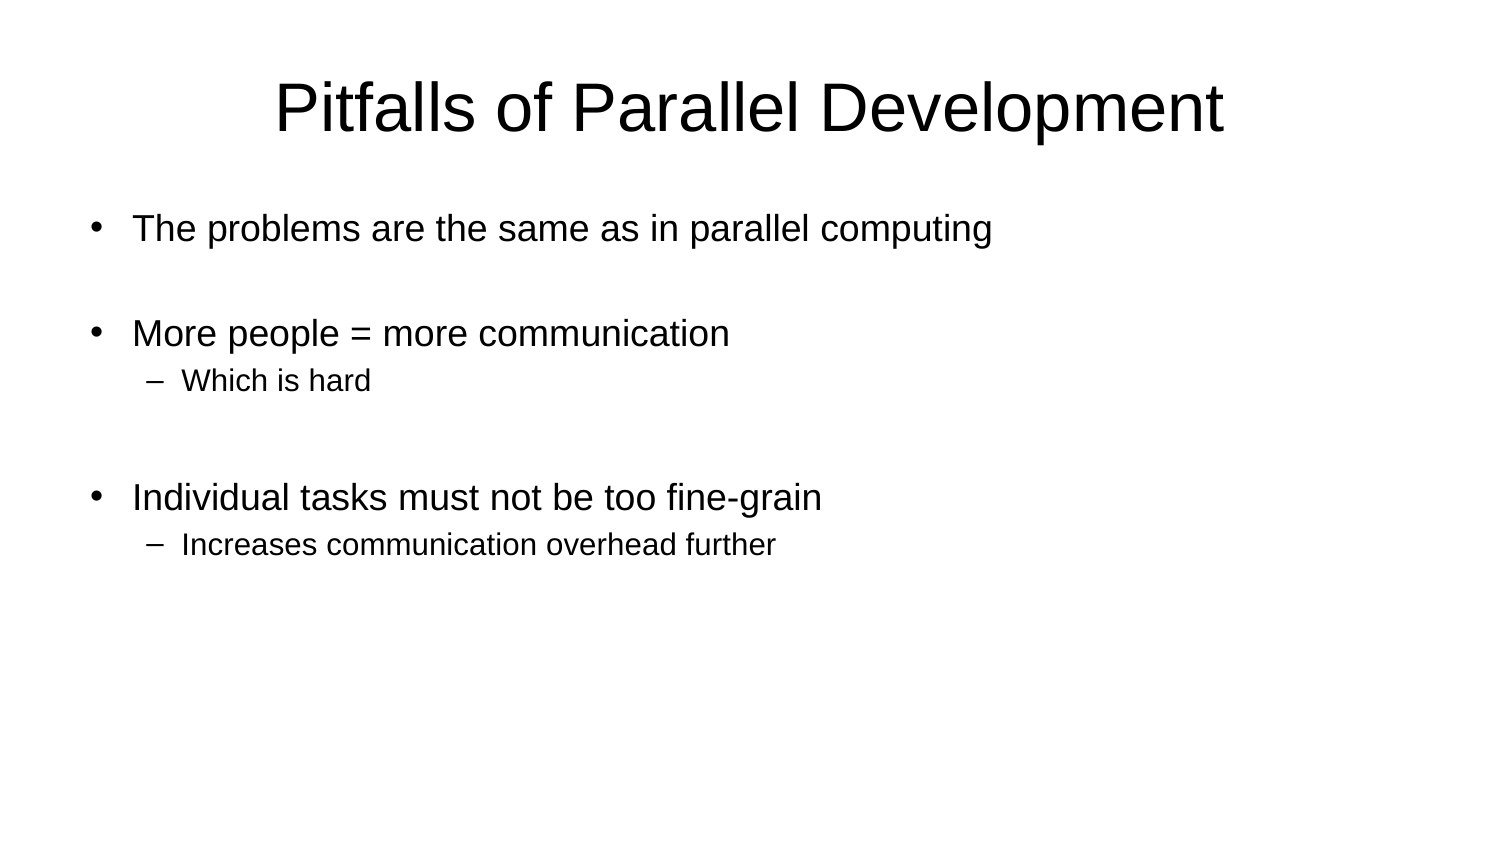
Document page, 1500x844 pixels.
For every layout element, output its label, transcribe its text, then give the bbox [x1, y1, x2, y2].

list The problems are the same as in parallel computing More people = more communication Which is hard Individual tasks must not be too fine-grain Increases communication overhead further [75, 196, 1425, 754]
title Pitfalls of Parallel Development [75, 33, 1425, 175]
